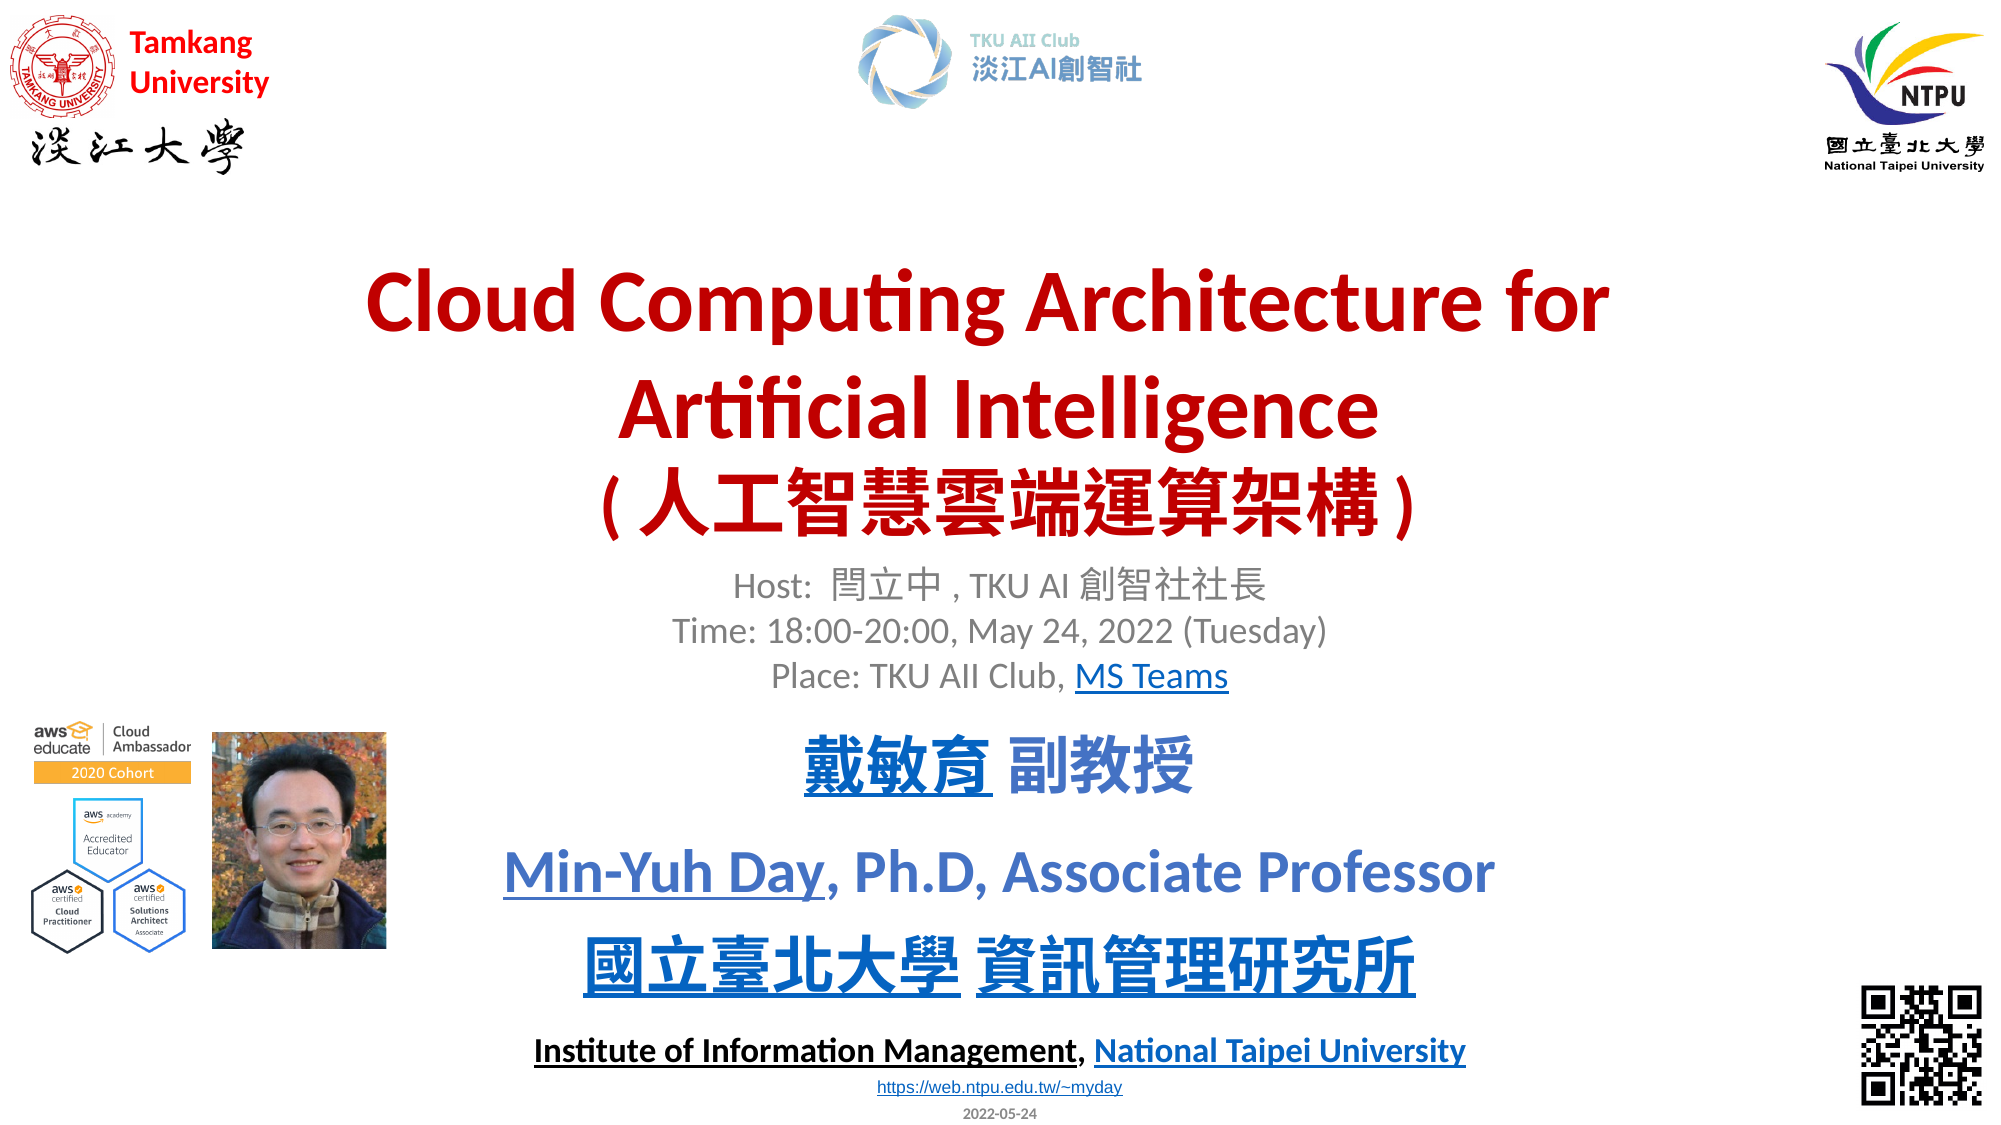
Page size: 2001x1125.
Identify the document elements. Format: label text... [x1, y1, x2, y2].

picture [10, 15, 244, 175]
picture [1825, 22, 1984, 125]
picture [24, 798, 191, 954]
text_box Tamkang University [114, 13, 304, 108]
slide_number 1 [1829, 1063, 1995, 1120]
picture [1825, 132, 1984, 172]
picture [212, 732, 387, 949]
picture [853, 10, 1147, 113]
subtitle 戴敏育 副教授 Min-Yuh Day, Ph.D, Associate Professor 國立臺北大學 資訊管理研究所 Institute of Information Management, National Taipei University https://web.ntpu.edu.tw/~myday 2022-05-24 [369, 699, 1631, 1125]
picture [1856, 980, 1987, 1111]
picture [34, 721, 191, 792]
text_box Host: 閆立中, TKU AI創智社社長 Time: 18:00-20:00, May 24, 2022 (Tuesday) Place: TKU AII Club, MS Teams [182, 553, 1818, 704]
title Cloud Computing Architecture for Artificial Intelligence (人工智慧雲端運算架構) [72, 230, 1928, 553]
